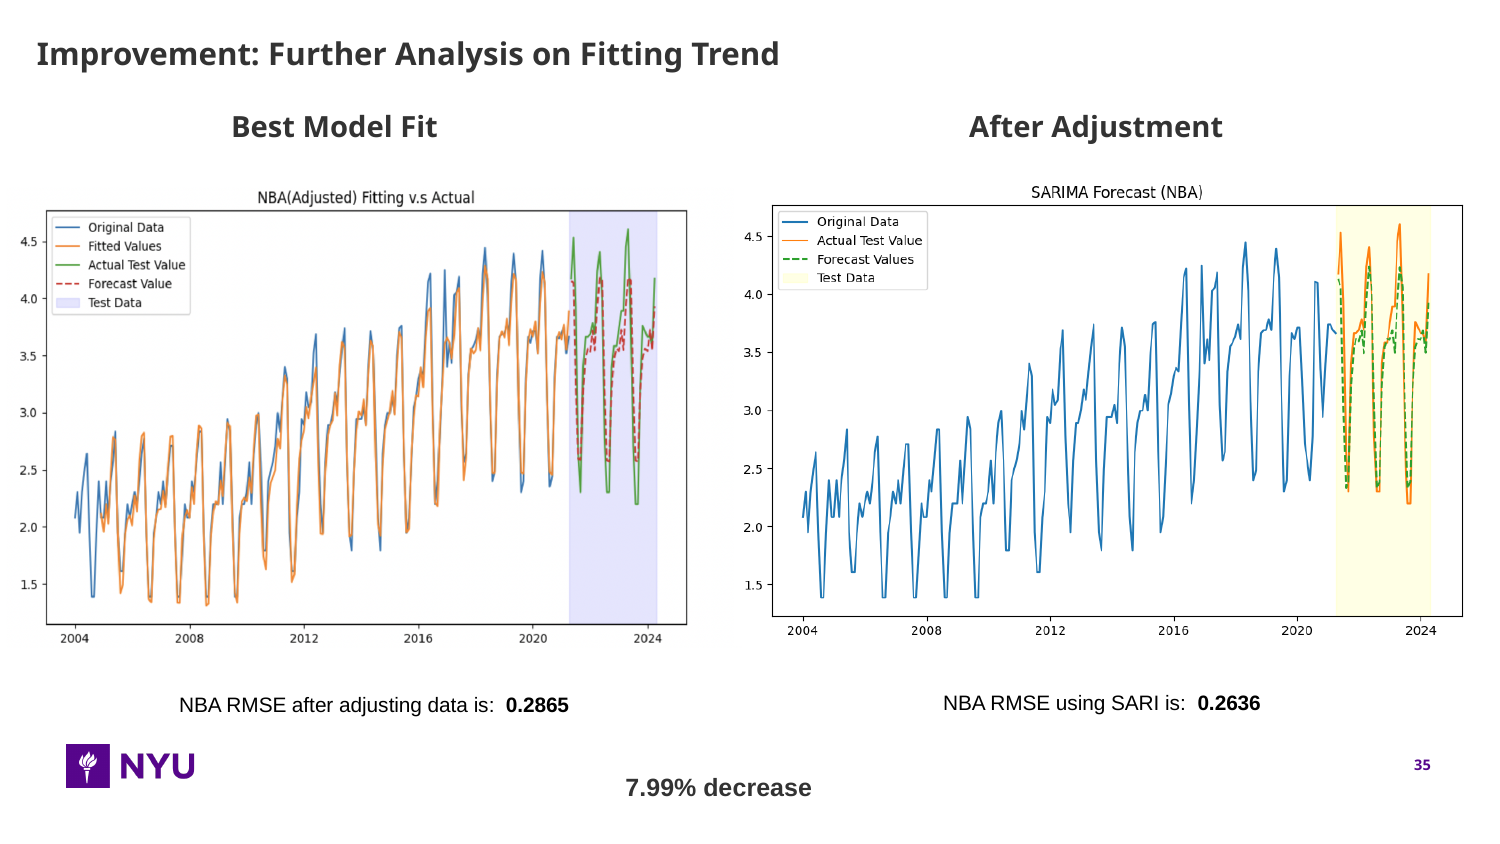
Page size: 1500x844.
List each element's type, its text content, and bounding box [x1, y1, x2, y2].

text_box NBA RMSE after adjusting data is: 0.2865 [62, 676, 686, 720]
text_box NBA RMSE using SARI is: 0.2636 [784, 674, 1420, 729]
title After Adjustment [954, 59, 1332, 159]
title Improvement: Further Analysis on Fitting Trend Best Model Fit [21, 37, 902, 159]
text_box 7.99% decrease [610, 756, 955, 820]
picture [66, 744, 195, 788]
picture [6, 175, 1470, 648]
